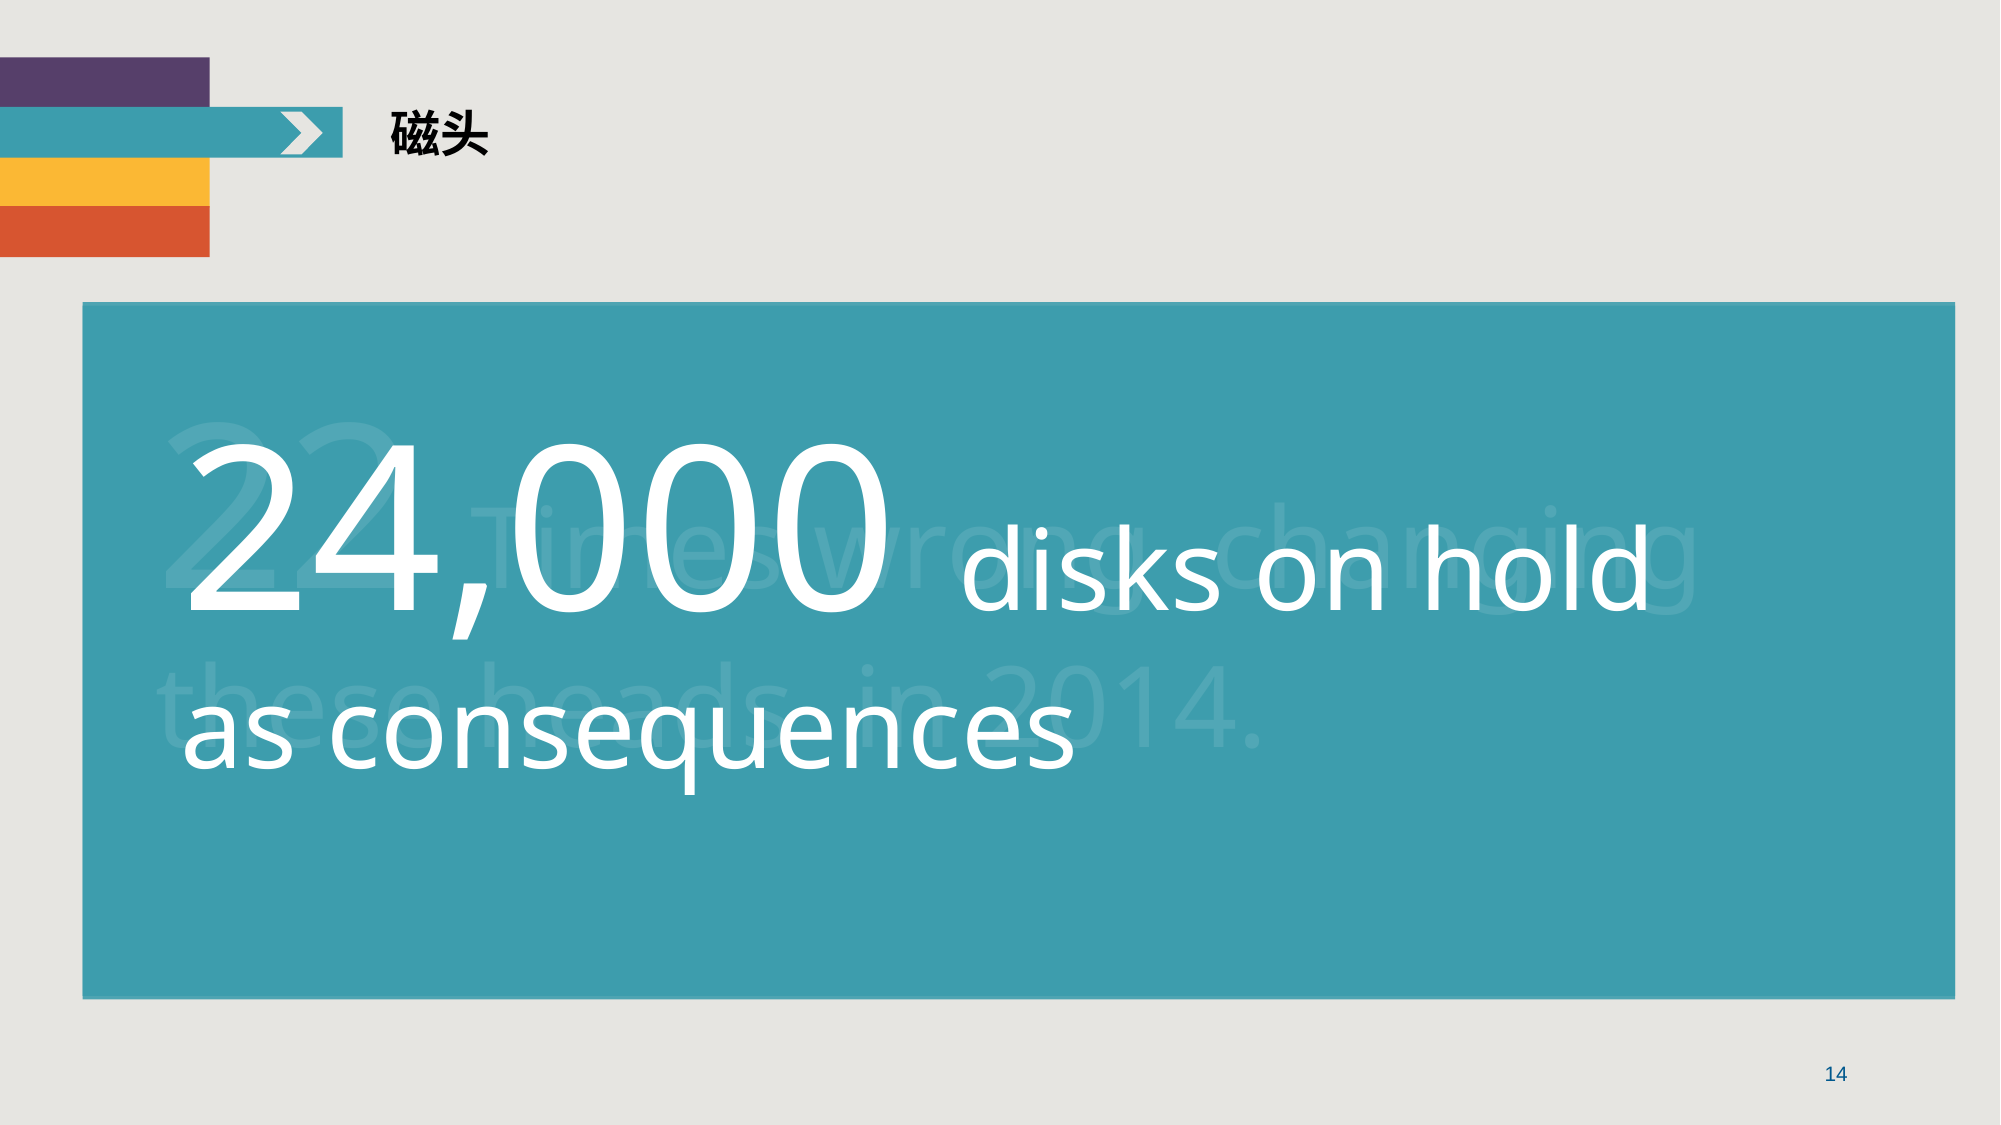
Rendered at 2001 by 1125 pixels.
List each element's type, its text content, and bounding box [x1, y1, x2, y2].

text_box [82, 302, 1956, 996]
slide_number 14 [1412, 1042, 1863, 1103]
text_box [0, 57, 831, 258]
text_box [82, 996, 1956, 1000]
